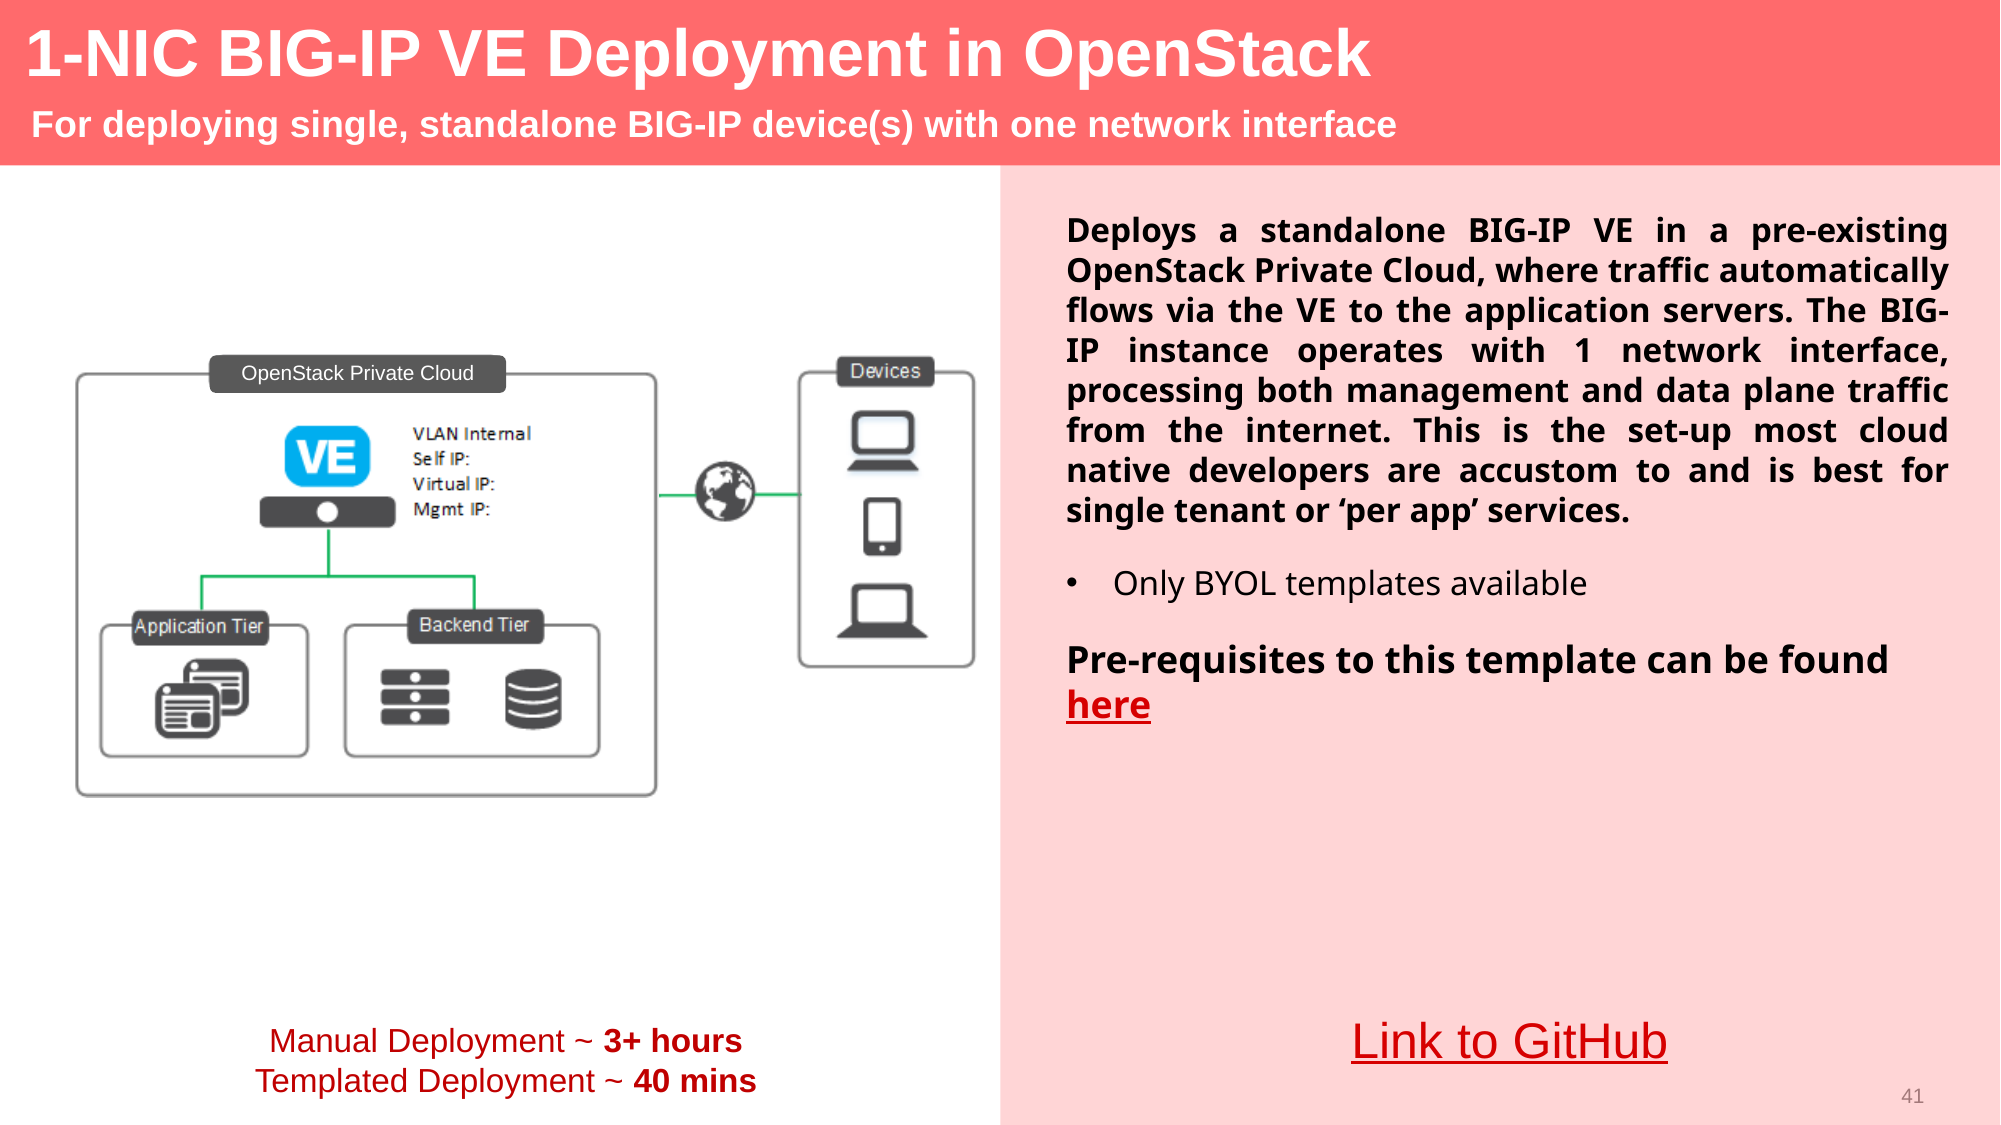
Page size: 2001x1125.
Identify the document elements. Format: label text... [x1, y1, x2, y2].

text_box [74, 355, 977, 830]
text_box [999, 167, 2000, 1125]
text_box For deploying single, standalone BIG-IP device(s) with one network interface [16, 92, 1578, 152]
text_box Link to GitHub [1326, 982, 1694, 1094]
text_box [0, 0, 2000, 167]
text_box Manual Deployment ~ 3+ hours Templated Deployment ~ 40 mins [95, 994, 917, 1125]
text_box 1-NIC BIG-IP VE Deployment in OpenStack [0, 0, 1632, 117]
text_box Deploys a standalone BIG-IP VE in a pre-existing OpenStack Private Cloud, where traffic automatically flows via the VE to the application servers. The BIG-IP instance operates with 1 network interface, processing both management and data plane traffic from the internet. This is the set-up most cloud native developers are accustom to and is best for single tenant or ‘per app’ services. Only BYOL templates available Pre-requisites to this template can be found here [1040, 184, 1976, 758]
